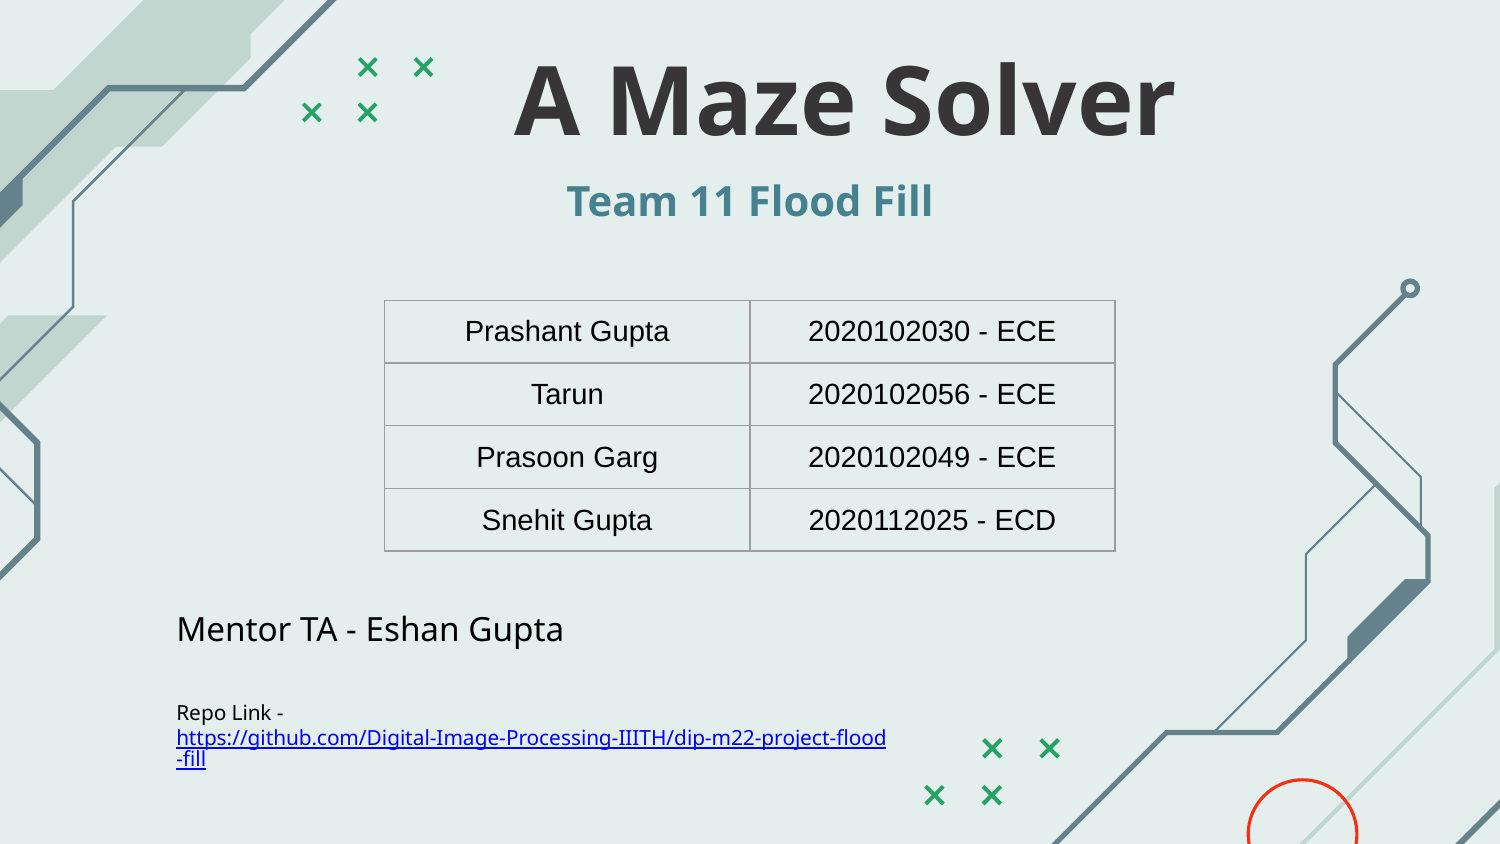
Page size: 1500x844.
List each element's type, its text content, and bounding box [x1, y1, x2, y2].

subtitle Team 11 Flood Fill [519, 161, 981, 238]
table_header 2020102030 - ECE [751, 301, 1114, 362]
text_box Repo Link - https://github.com/Digital-Image-Processing-IIITH/dip-m22-project-flood-fill [161, 684, 905, 768]
table_cell 2020102049 - ECE [751, 426, 1114, 488]
title A Maze Solver [308, 0, 1384, 196]
table_cell 2020112025 - ECD [751, 489, 1114, 550]
table_cell Prasoon Garg [385, 426, 749, 488]
table_cell Tarun [385, 364, 749, 425]
text_box Mentor TA - Eshan Gupta [161, 592, 581, 663]
table_cell 2020102056 - ECE [751, 364, 1114, 425]
table_cell Snehit Gupta [385, 489, 749, 550]
table_header Prashant Gupta [385, 301, 749, 362]
